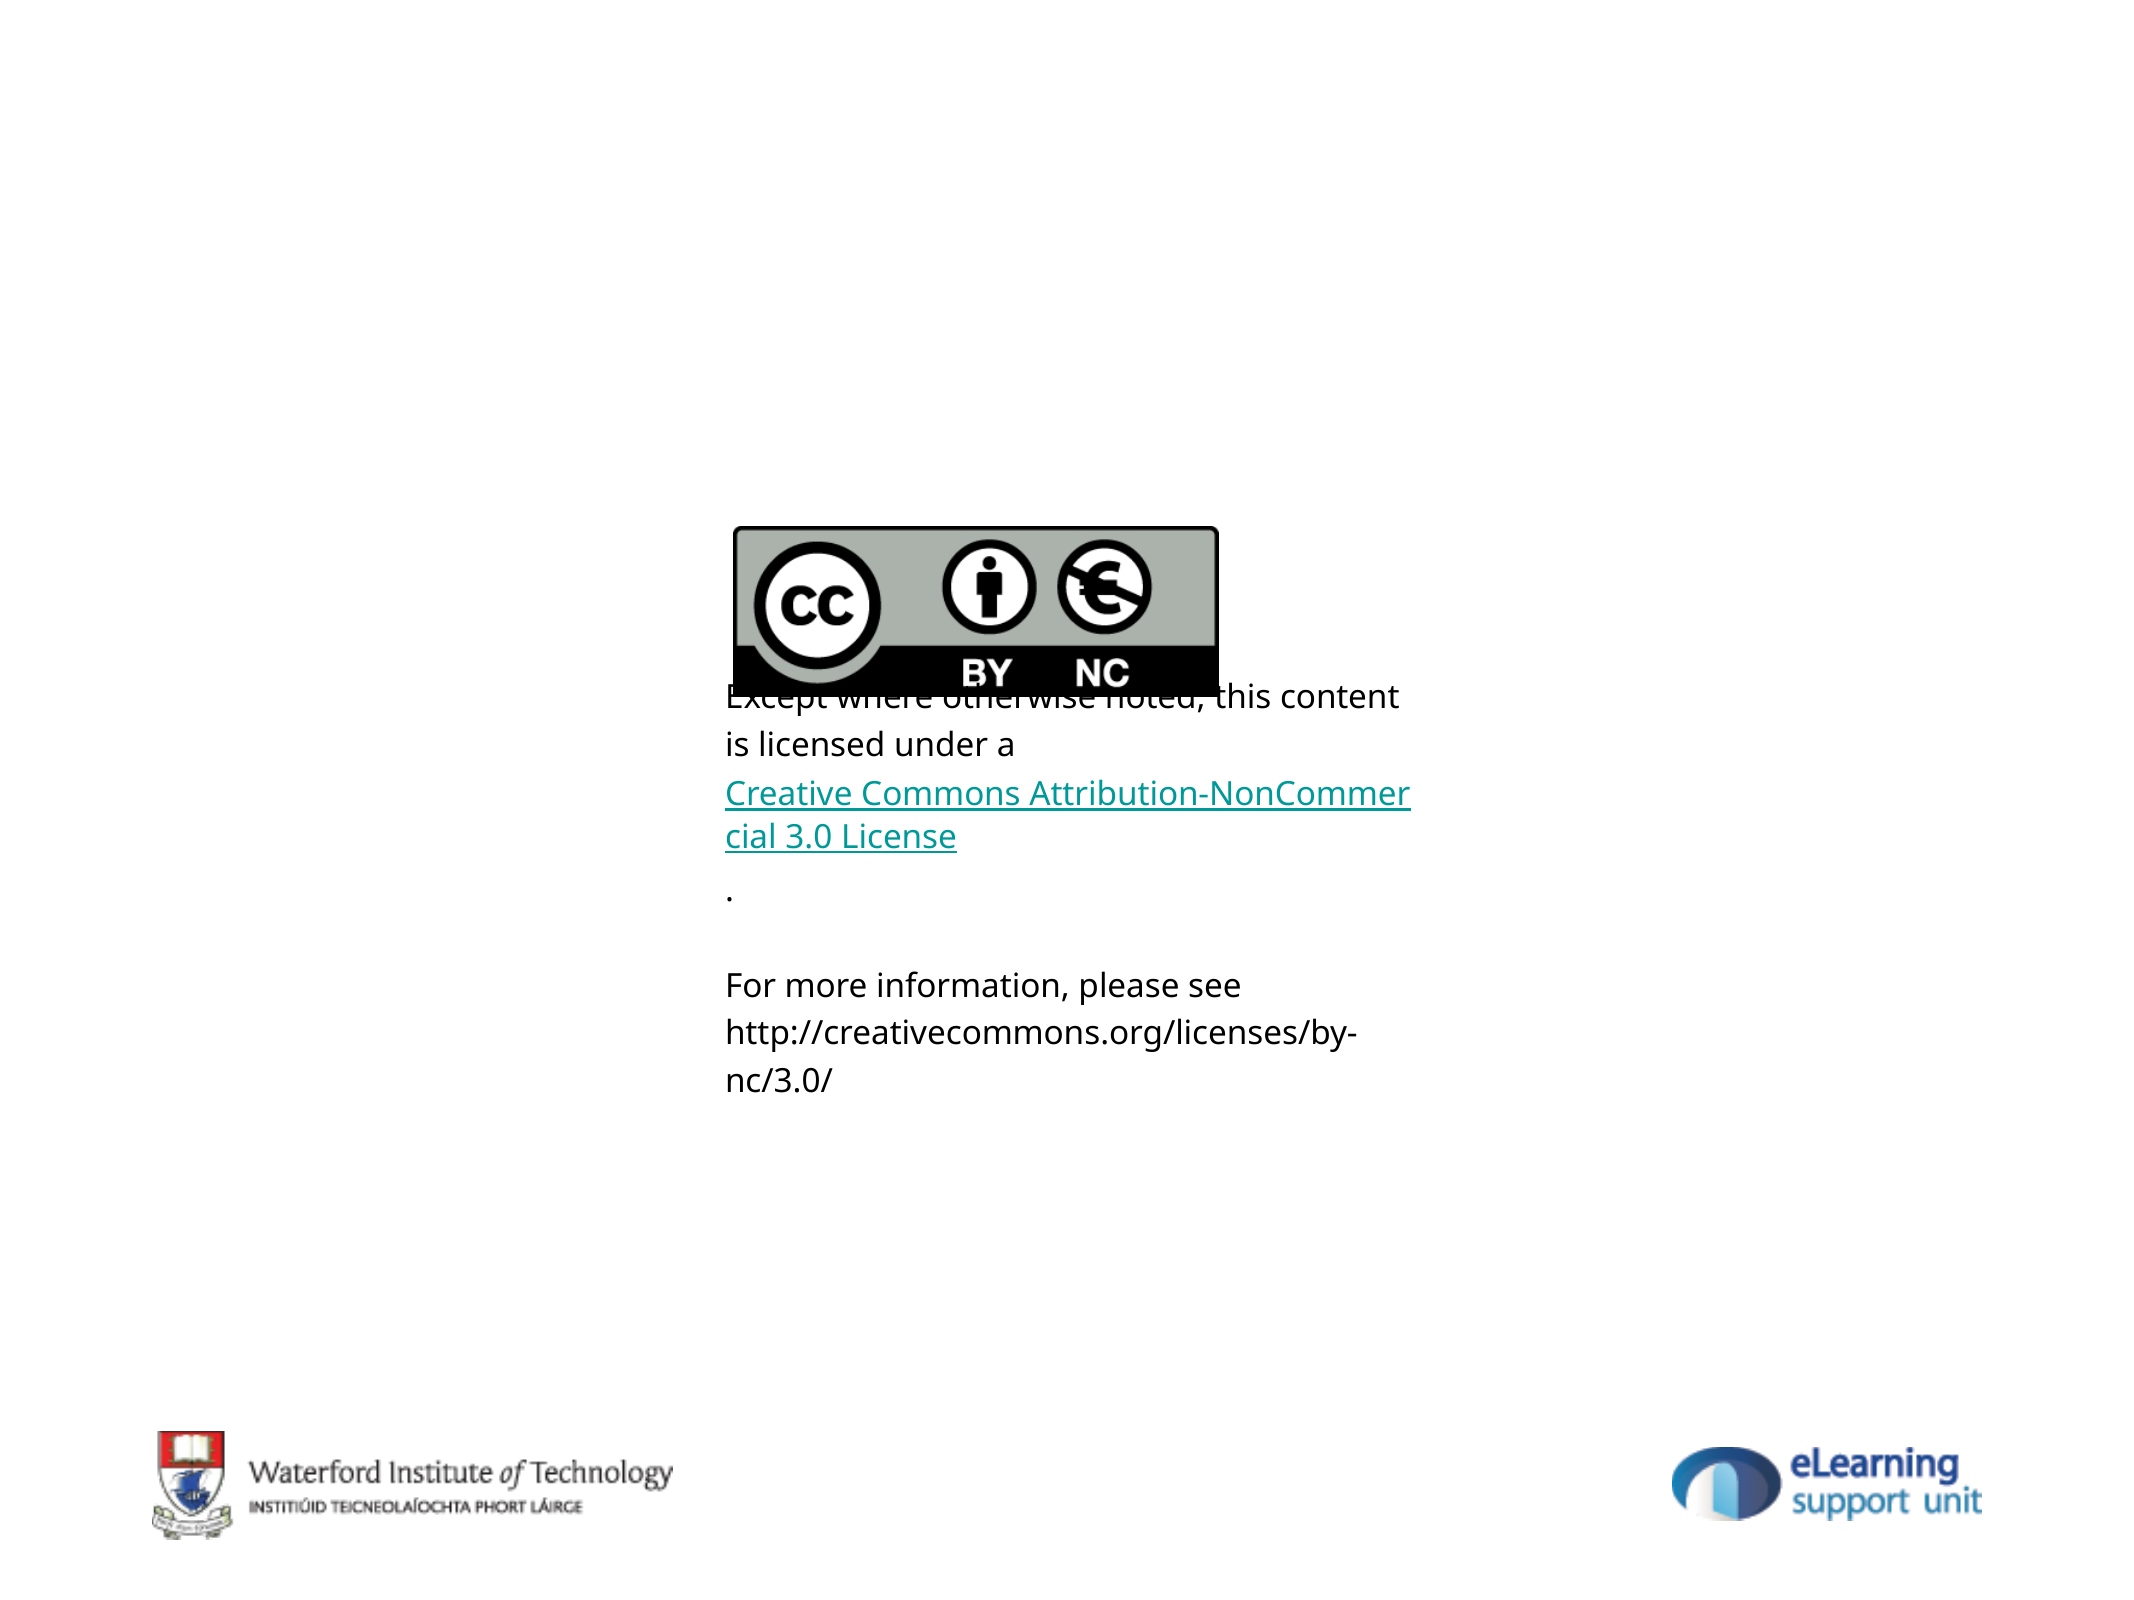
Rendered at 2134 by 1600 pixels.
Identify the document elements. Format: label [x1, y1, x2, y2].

picture [1082, 692, 1091, 697]
picture [781, 692, 790, 697]
picture [152, 1431, 673, 1540]
picture [1130, 692, 1140, 697]
picture [1162, 692, 1171, 697]
picture [1672, 1447, 1982, 1521]
picture [801, 692, 810, 697]
picture [947, 692, 957, 697]
picture [999, 692, 1008, 697]
picture [919, 692, 928, 697]
picture [888, 692, 897, 697]
picture [733, 526, 1219, 697]
picture [979, 692, 988, 697]
picture [1181, 692, 1191, 697]
picture [868, 692, 877, 697]
picture [1110, 692, 1119, 697]
